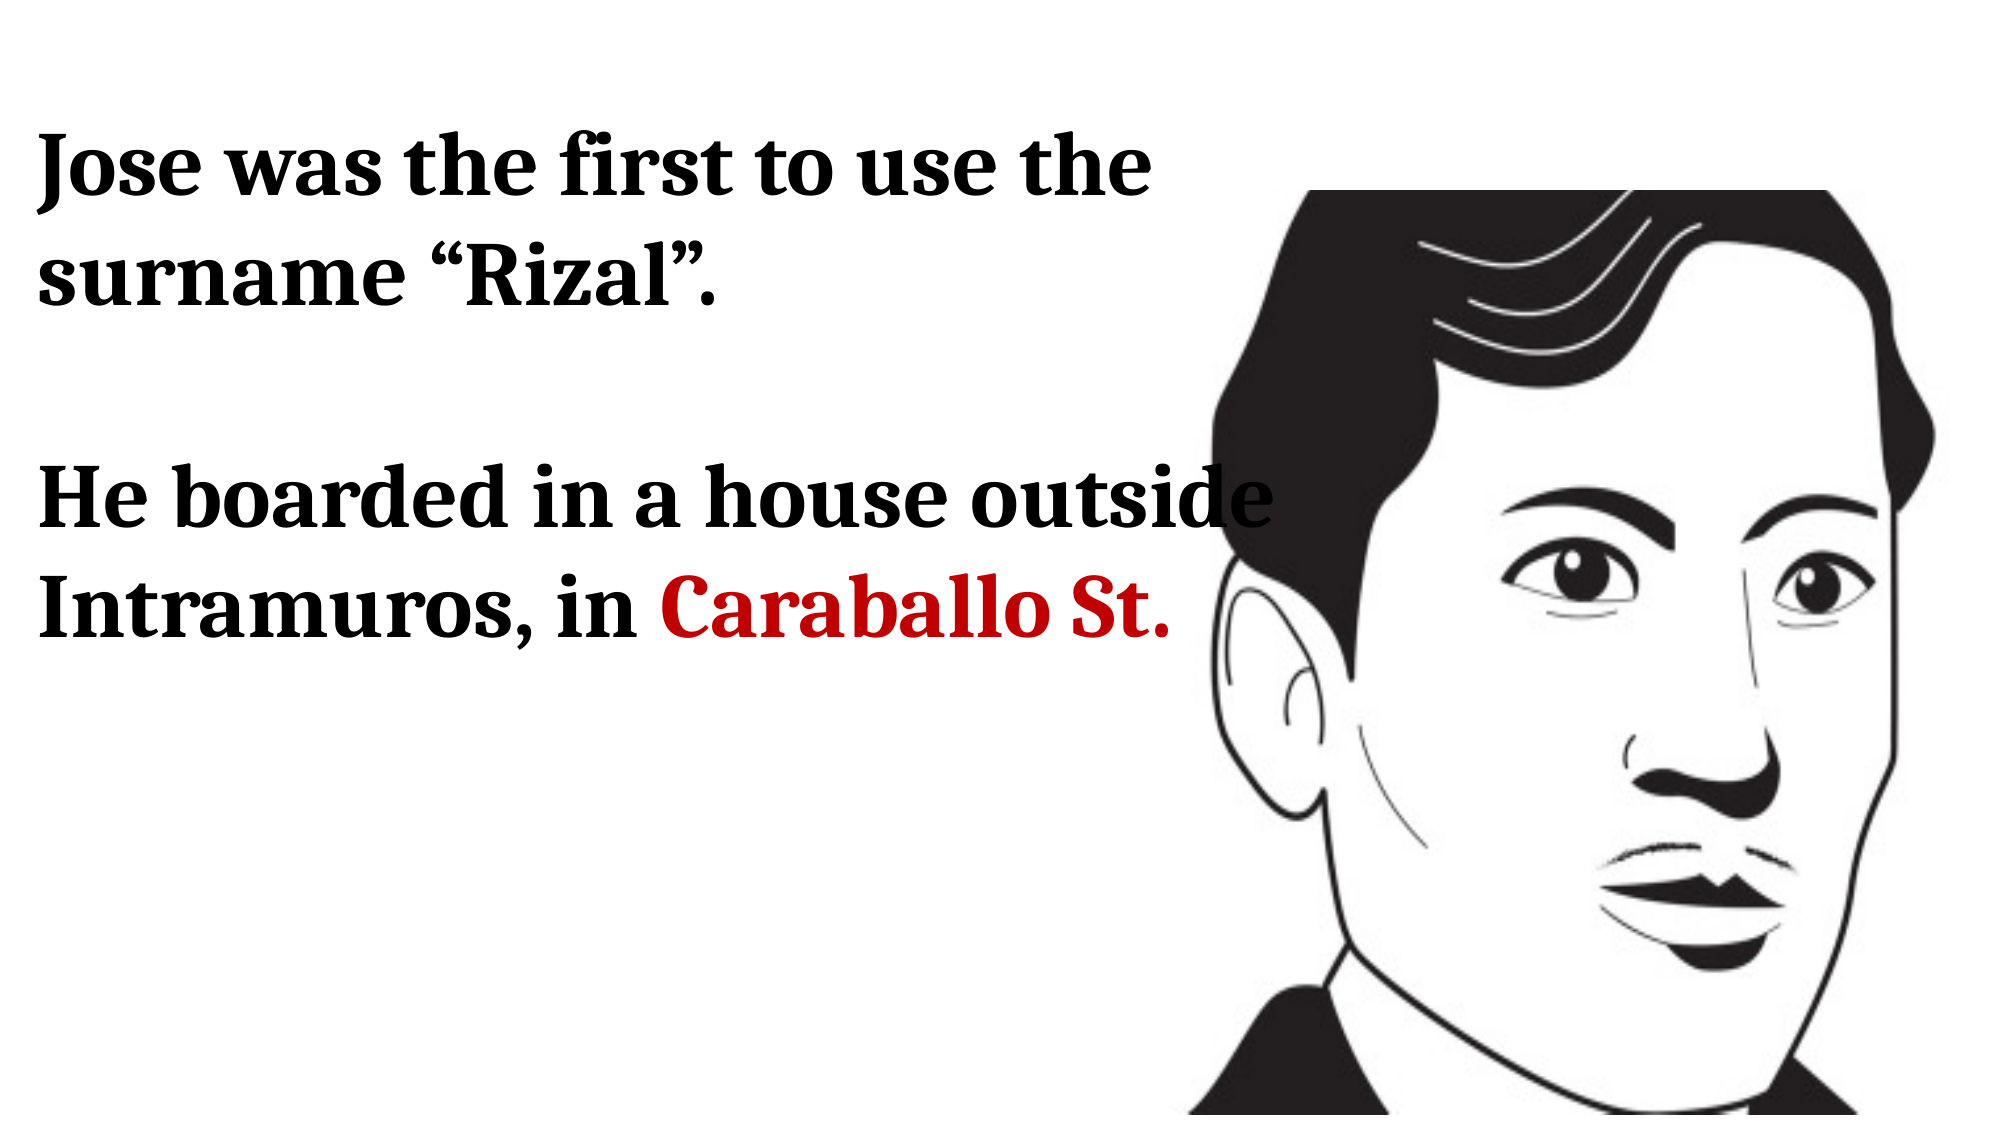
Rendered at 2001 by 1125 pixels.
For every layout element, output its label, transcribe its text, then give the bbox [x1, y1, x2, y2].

text_box Jose was the first to use the surname “Rizal”. [22, 96, 1316, 331]
picture [1171, 190, 1960, 1115]
text_box He boarded in a house outside Intramuros, in Caraballo St. [22, 428, 1171, 663]
